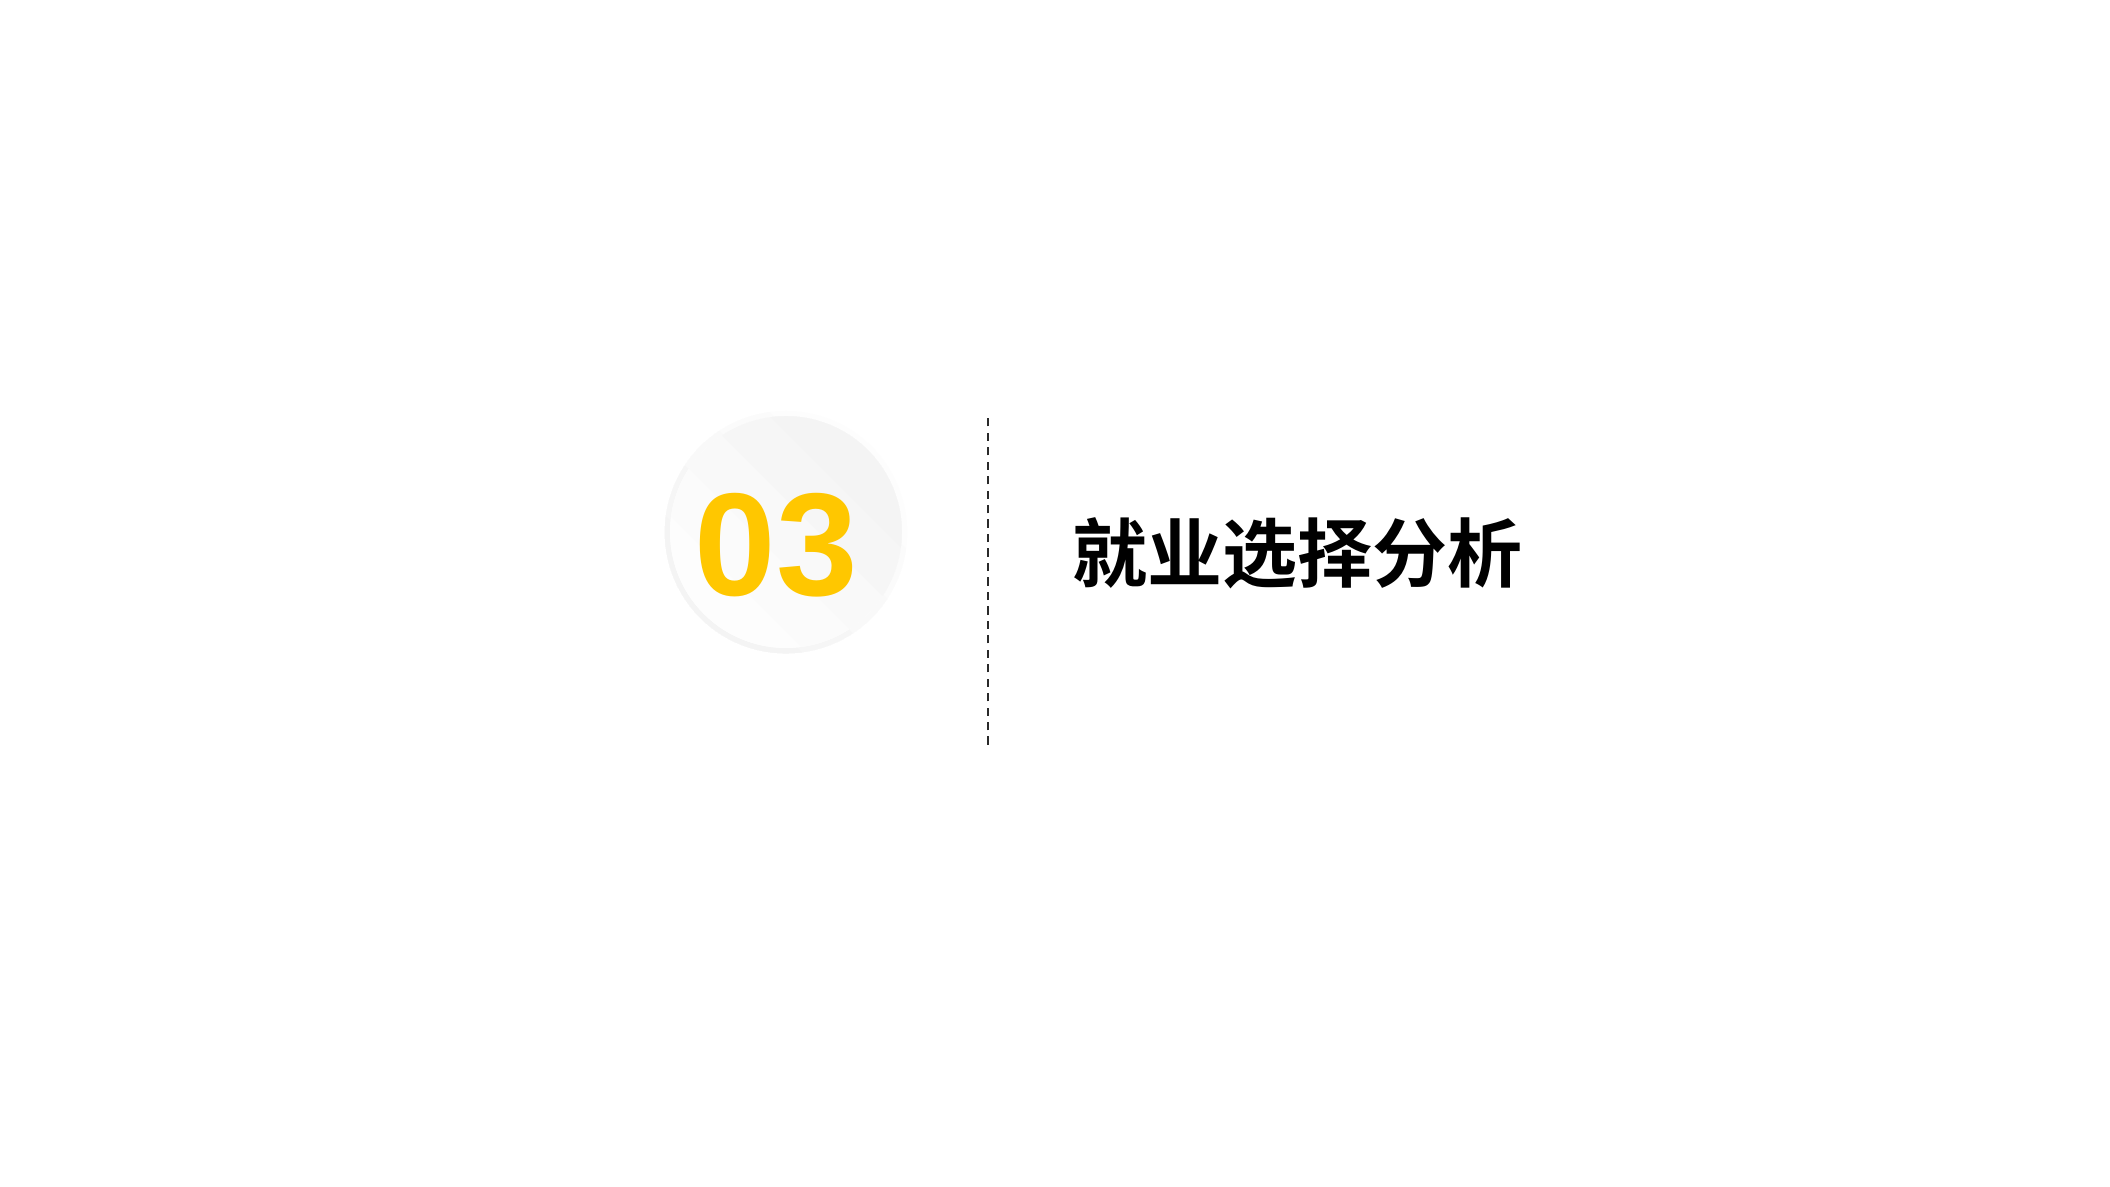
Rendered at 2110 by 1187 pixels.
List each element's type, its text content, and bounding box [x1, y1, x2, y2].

text_box 就业选择分析 [1042, 498, 1553, 604]
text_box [664, 410, 908, 654]
